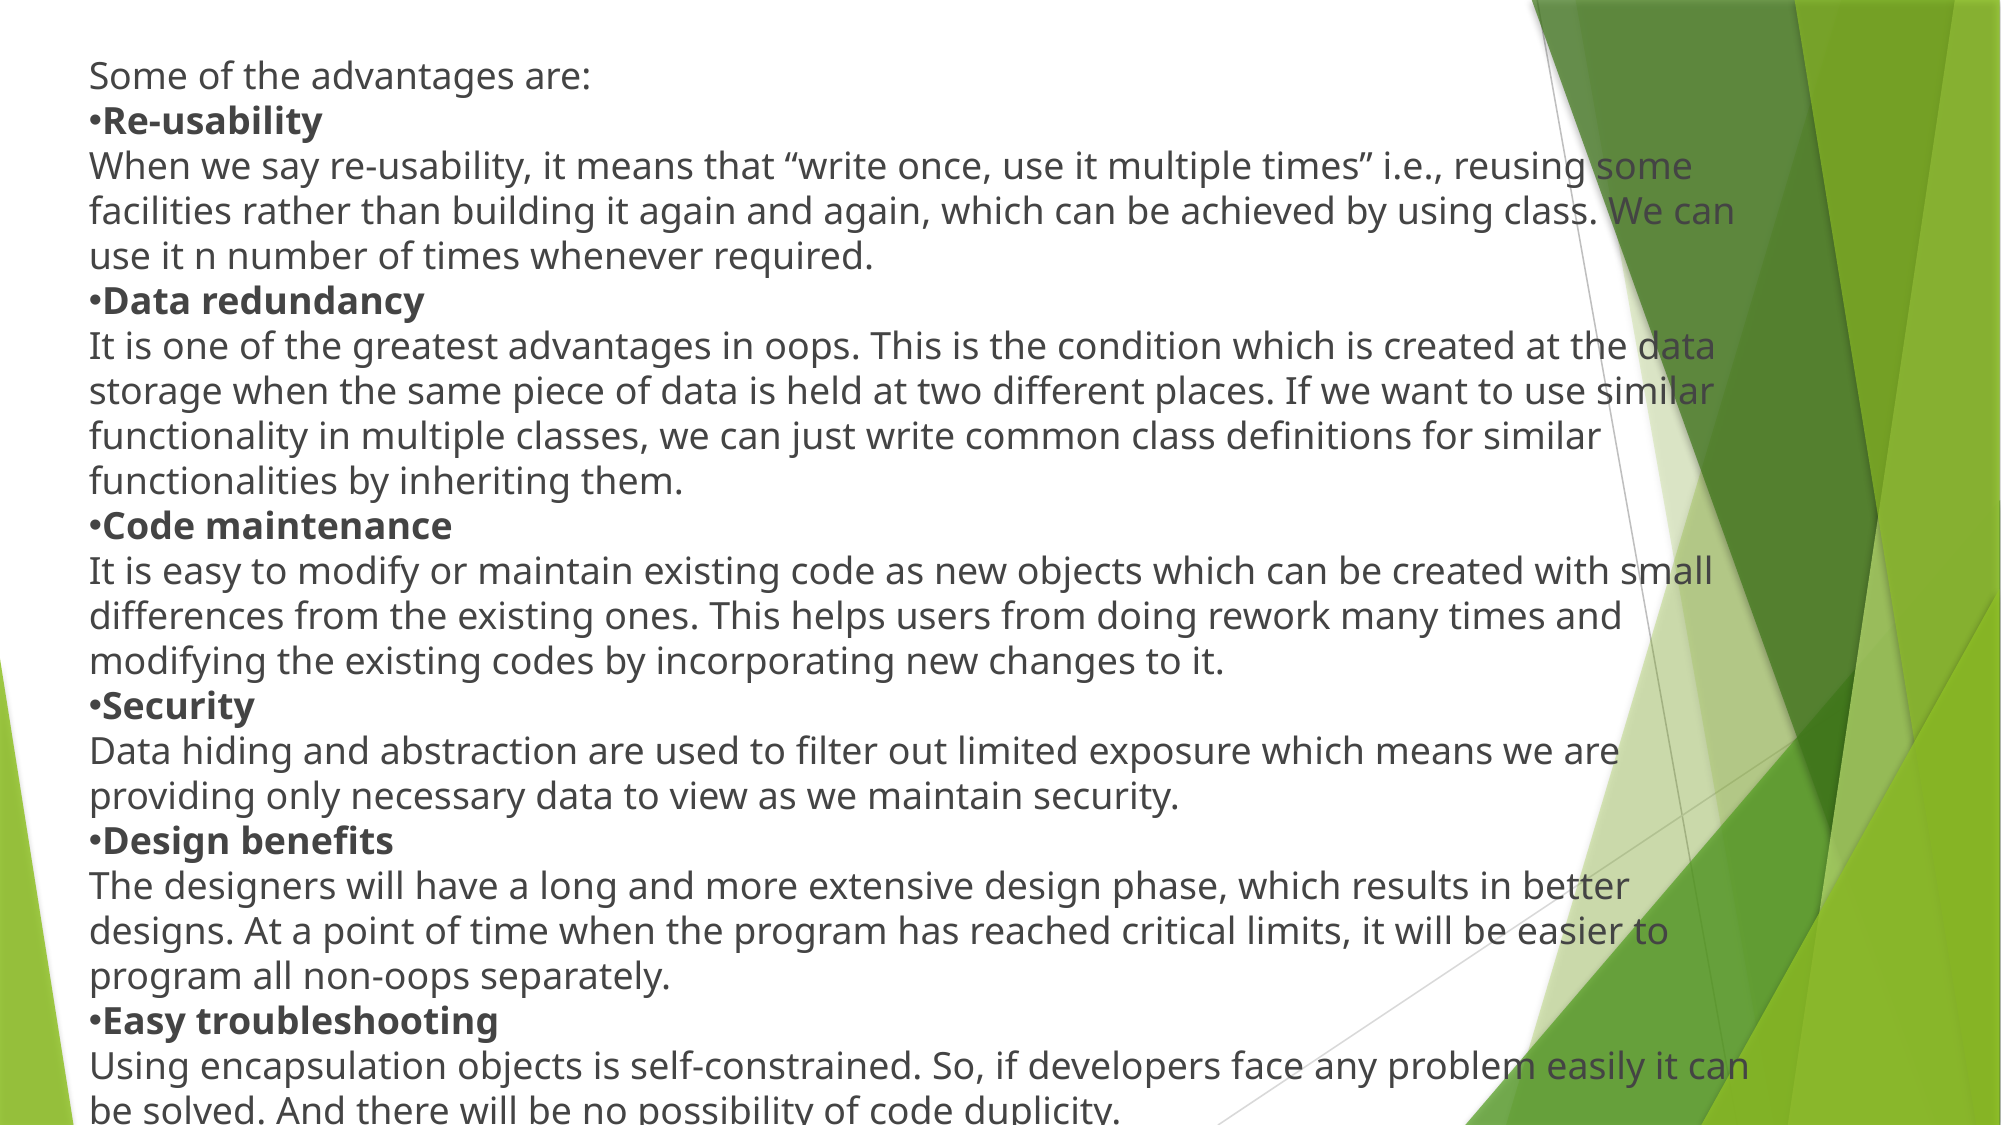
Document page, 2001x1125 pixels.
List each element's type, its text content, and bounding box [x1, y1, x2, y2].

text_box Some of the advantages are: Re-usability When we say re-usability, it means that “write once, use it multiple times” i.e., reusing some facilities rather than building it again and again, which can be achieved by using class. We can use it n number of times whenever required. Data redundancy It is one of the greatest advantages in oops. This is the condition which is created at the data storage when the same piece of data is held at two different places. If we want to use similar functionality in multiple classes, we can just write common class definitions for similar functionalities by inheriting them. Code maintenance It is easy to modify or maintain existing code as new objects which can be created with small differences from the existing ones. This helps users from doing rework many times and modifying the existing codes by incorporating new changes to it. Security Data hiding and abstraction are used to filter out limited exposure which means we are providing only necessary data to view as we maintain security. Design benefits The designers will have a long and more extensive design phase, which results in better designs. At a point of time when the program has reached critical limits, it will be easier to program all non-oops separately. Easy troubleshooting Using encapsulation objects is self-constrained. So, if developers face any problem easily it can be solved. And there will be no possibility of code duplicity. Flexibility Problem-solving [74, 44, 1797, 1125]
